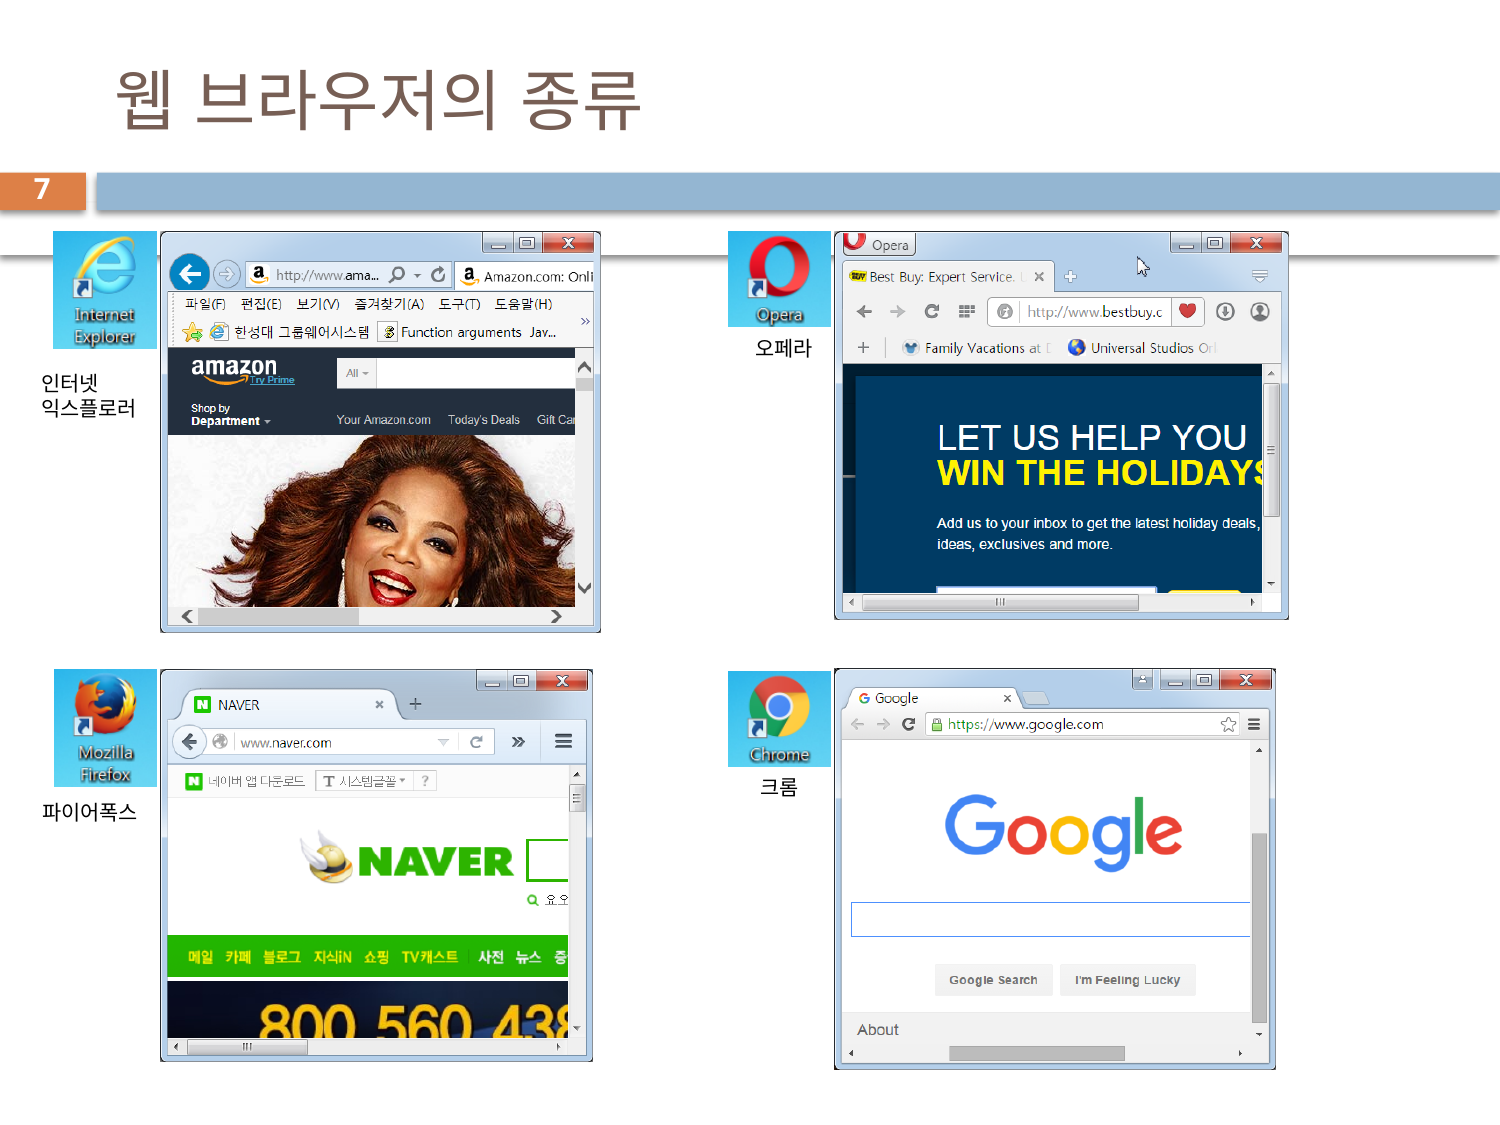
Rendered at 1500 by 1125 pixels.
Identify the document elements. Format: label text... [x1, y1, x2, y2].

picture [53, 231, 157, 349]
picture [54, 669, 158, 787]
picture [727, 671, 831, 768]
picture [834, 231, 1289, 620]
picture [727, 231, 831, 327]
slide_number 7 [0, 170, 87, 211]
text_box 인터넷 익스플로러 [26, 363, 152, 429]
picture [834, 668, 1276, 1071]
picture [159, 231, 601, 633]
picture [160, 669, 594, 1063]
text_box 오페라 [740, 336, 828, 369]
text_box 파이어폭스 [27, 792, 153, 832]
title 웹 브라우저의 종류 [99, 37, 1438, 161]
text_box 크롬 [745, 778, 814, 808]
